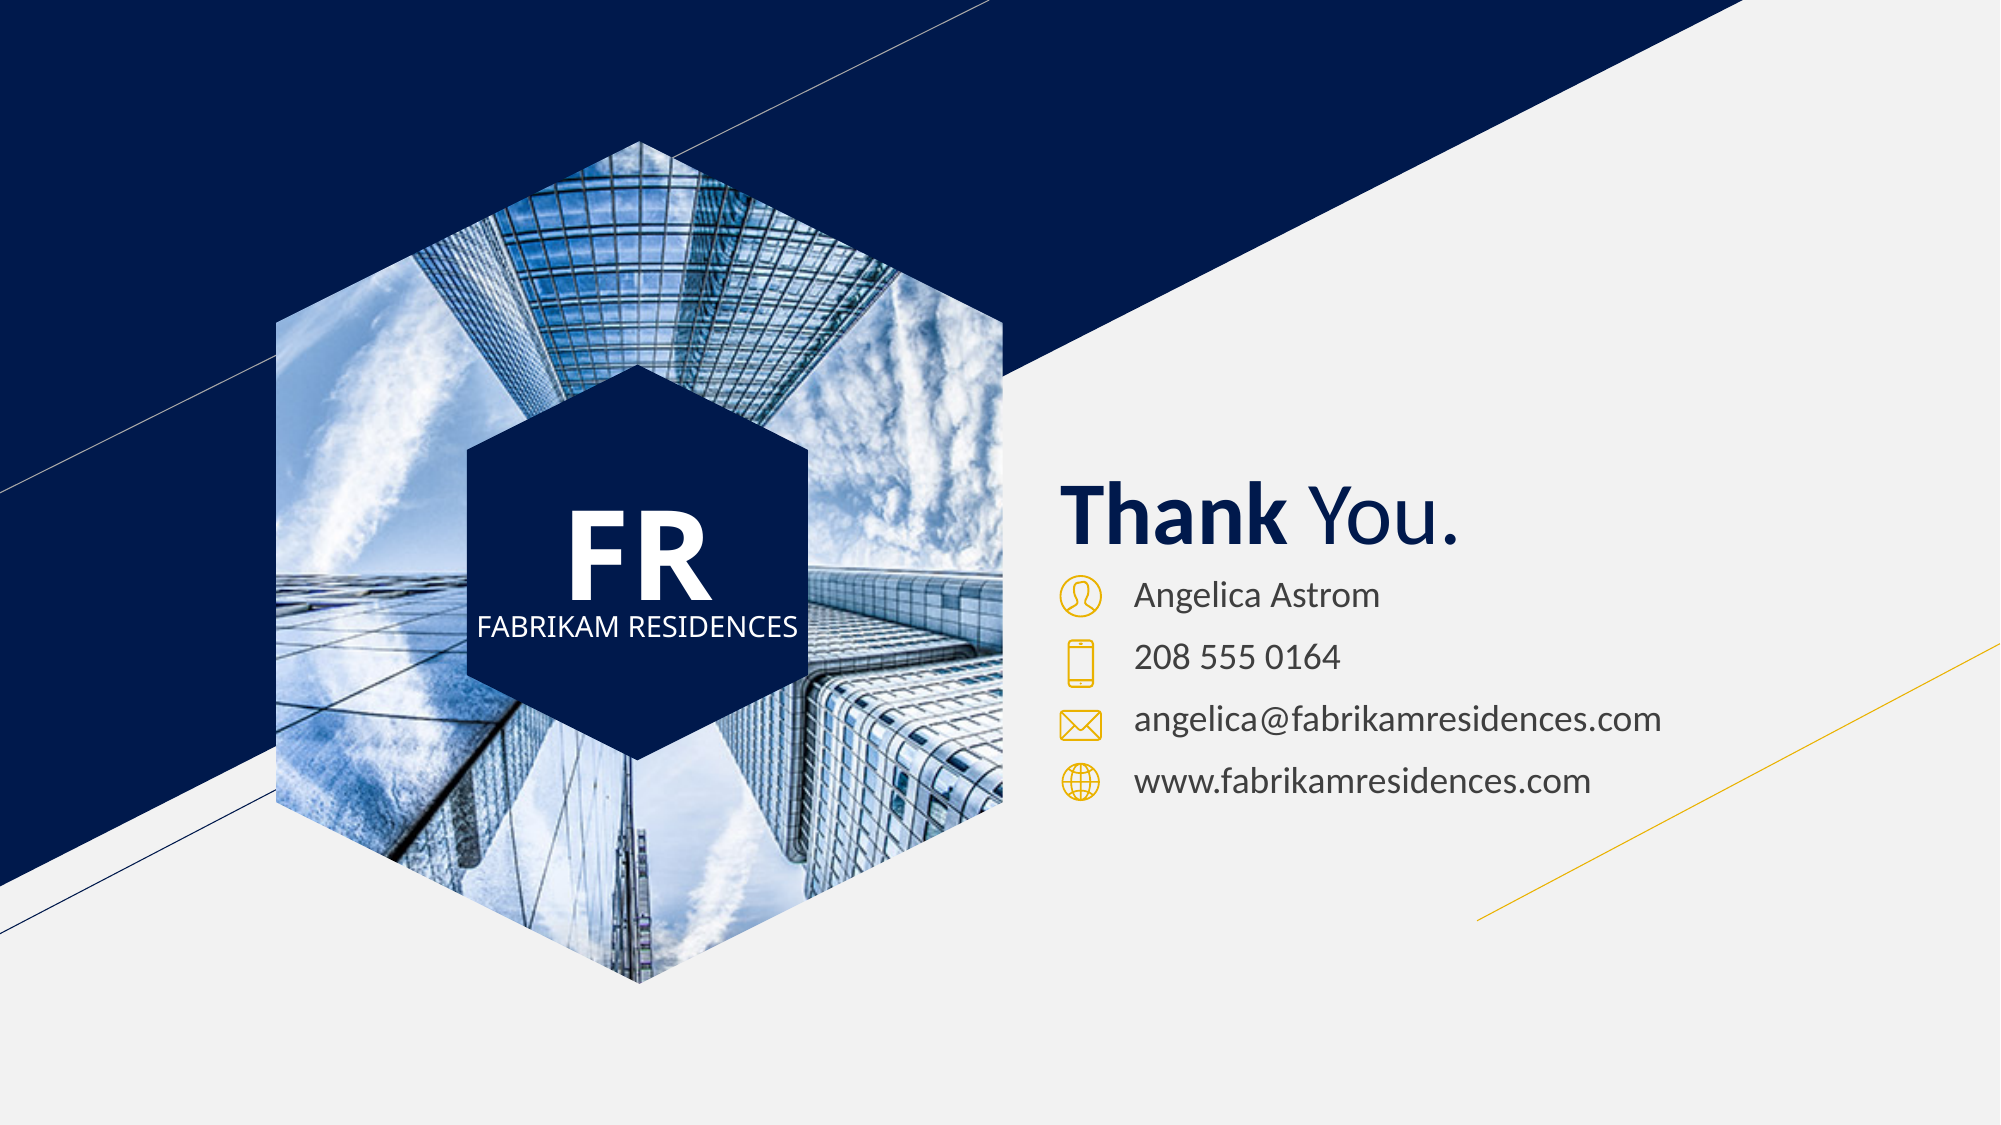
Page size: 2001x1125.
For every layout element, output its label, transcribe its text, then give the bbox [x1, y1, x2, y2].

list Angelica Astrom [1119, 567, 1685, 615]
list angelica@fabrikamresidences.com [1119, 691, 1685, 740]
title Thank You. [1045, 298, 1842, 564]
list 208 555 0164 [1119, 629, 1685, 678]
picture [276, 141, 1003, 984]
list www.fabrikamresidences.com [1119, 753, 1685, 801]
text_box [484, 468, 791, 652]
